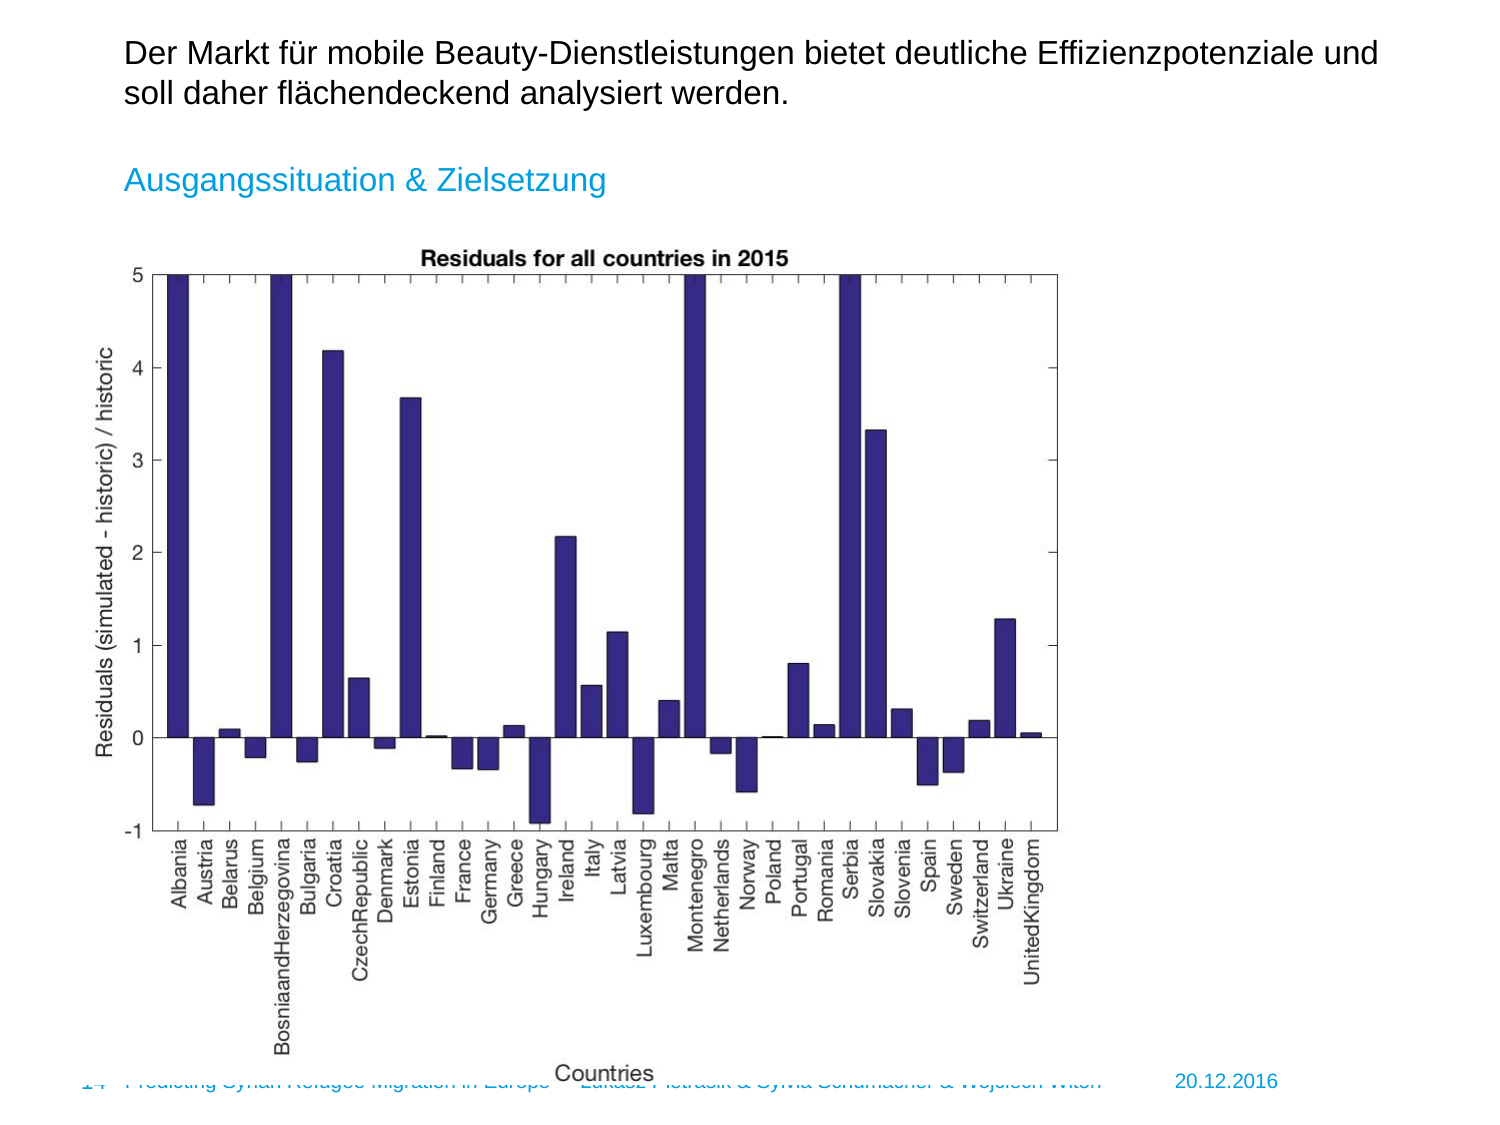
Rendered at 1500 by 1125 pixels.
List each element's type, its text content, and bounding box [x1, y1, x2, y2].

text_box Ausgangssituation & Zielsetzung [124, 156, 1437, 200]
title Der Markt für mobile Beauty-Dienstleistungen bietet deutliche Effizienzpotenziale und soll daher flächendeckend analysiert werden. [124, 31, 1437, 82]
picture [0, 208, 1168, 1088]
